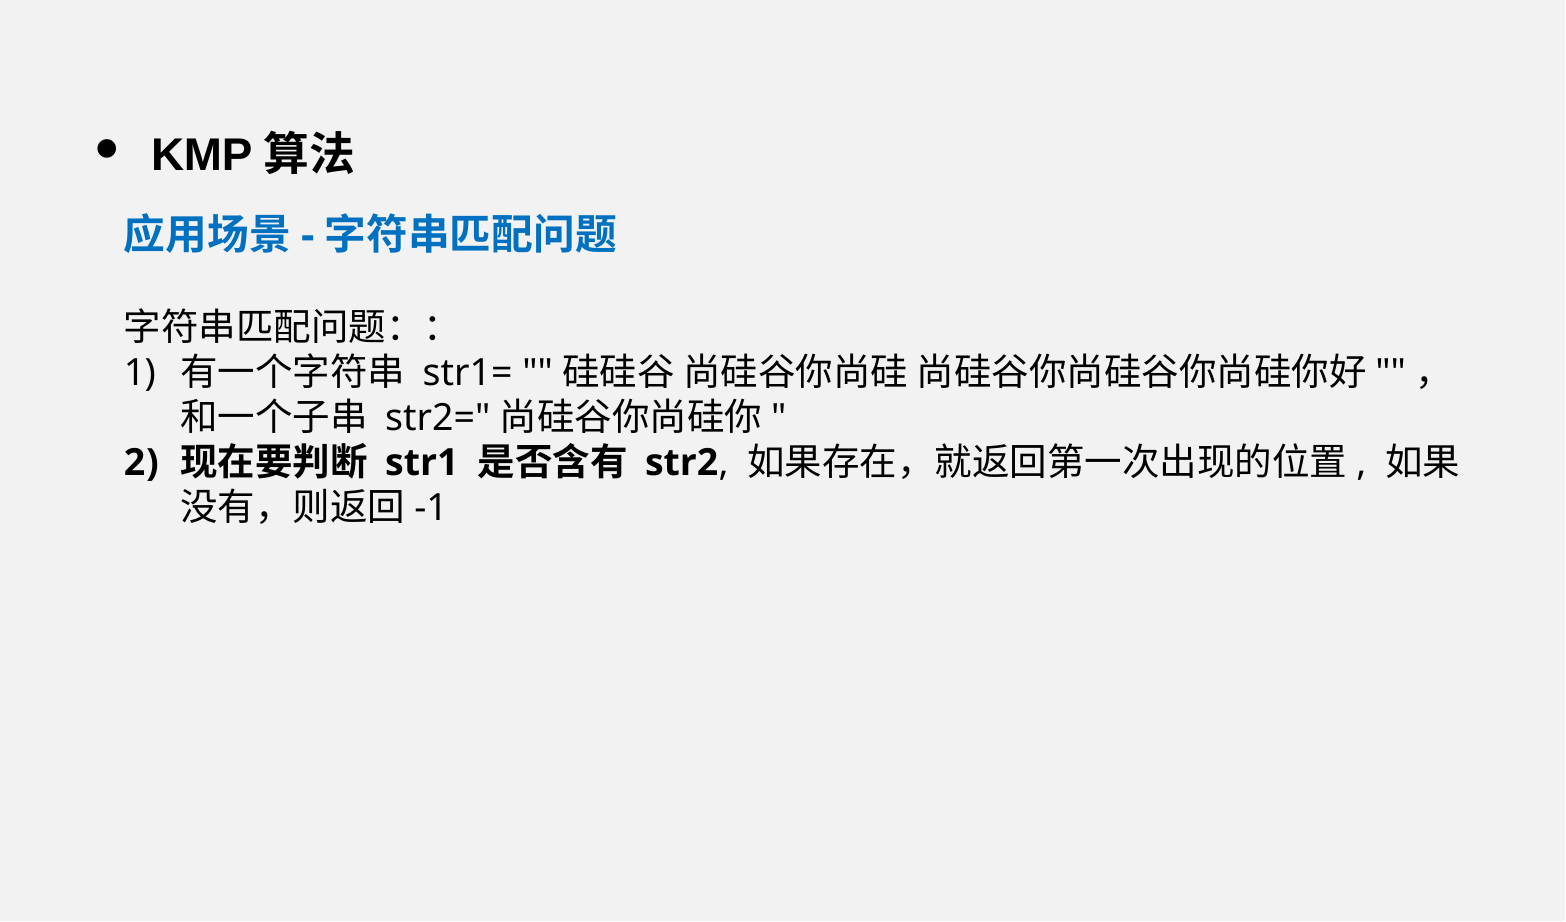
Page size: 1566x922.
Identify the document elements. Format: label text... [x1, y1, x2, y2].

text_box 应用场景-字符串匹配问题 字符串匹配问题：： 有一个字符串 str1= ""硅硅谷 尚硅谷你尚硅 尚硅谷你尚硅谷你尚硅你好""，和一个子串 str2="尚硅谷你尚硅你" 现在要判断 str1 是否含有 str2, 如果存在，就返回第一次出现的位置, 如果没有，则返回-1 [109, 200, 1492, 716]
text_box KMP算法 [79, 123, 1325, 188]
